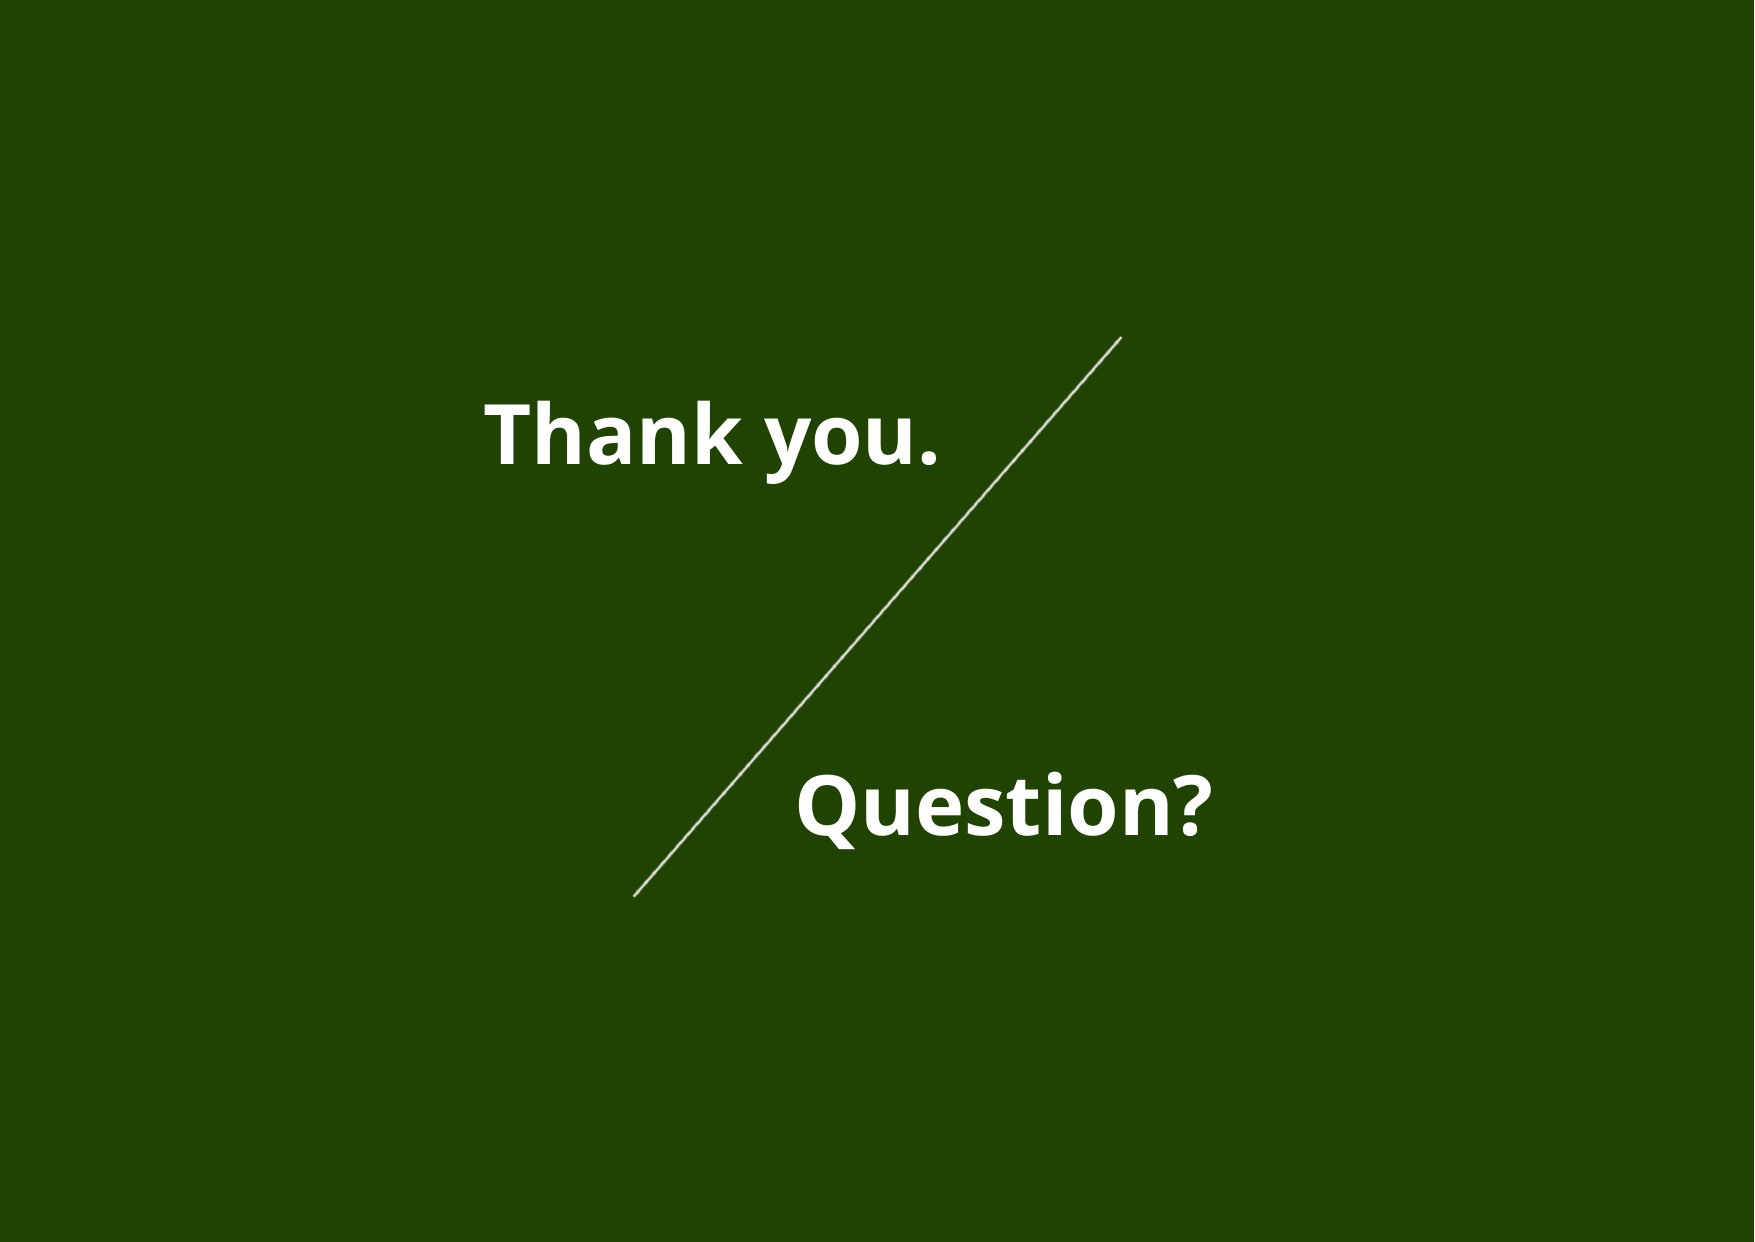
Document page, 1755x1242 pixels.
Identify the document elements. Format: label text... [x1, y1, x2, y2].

picture [631, 765, 743, 899]
picture [973, 335, 1124, 514]
picture [506, 538, 1249, 704]
text_box Question? [743, 704, 1265, 909]
text_box Thank you. [452, 333, 973, 538]
